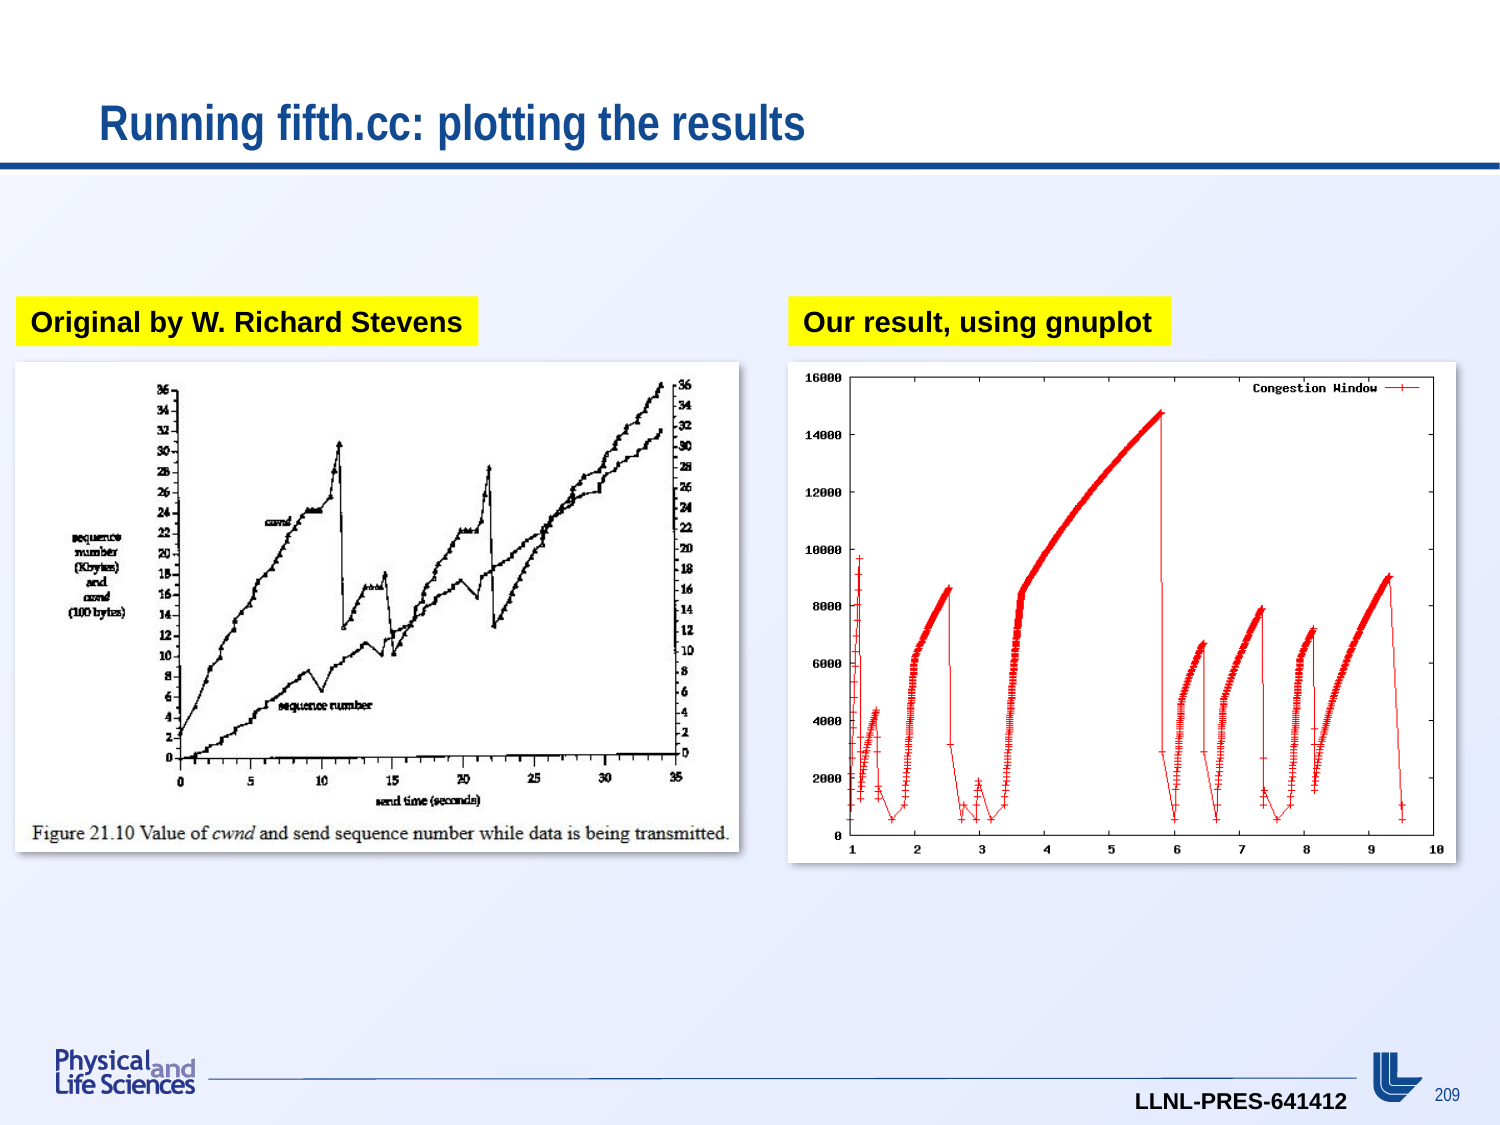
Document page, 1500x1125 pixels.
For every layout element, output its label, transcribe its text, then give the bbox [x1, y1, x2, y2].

text_box Original by W. Richard Stevens [15, 296, 479, 347]
title Running fifth.cc: plotting the results [99, 24, 1405, 159]
picture [14, 362, 740, 852]
text_box Our result, using gnuplot [788, 296, 1172, 347]
picture [56, 1049, 195, 1094]
picture [788, 361, 1456, 863]
picture [1365, 1050, 1425, 1108]
